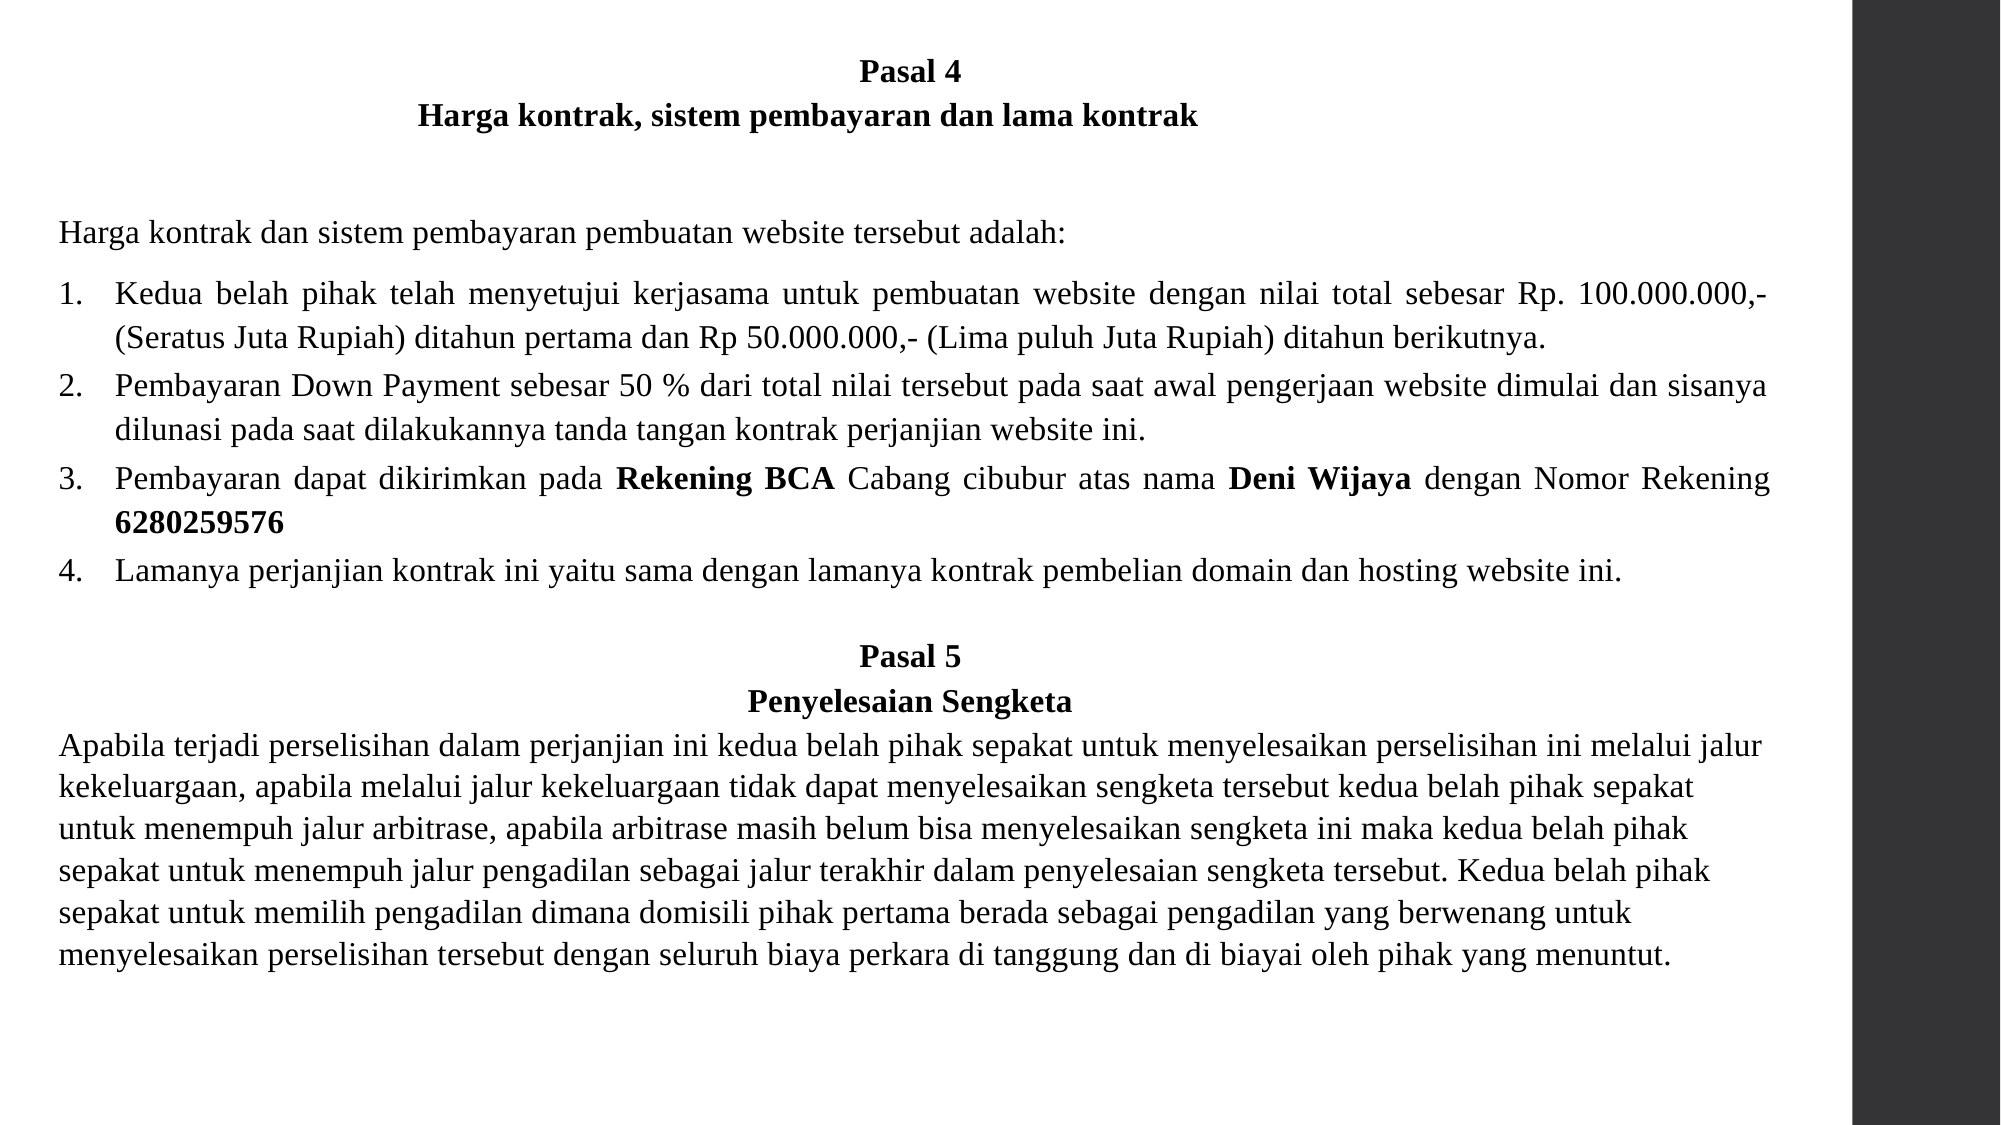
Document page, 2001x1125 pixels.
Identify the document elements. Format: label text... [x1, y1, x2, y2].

list Pasal 4 Harga kontrak, sistem pembayaran dan lama kontrak Harga kontrak dan sistem pembayaran pembuatan website tersebut adalah: Kedua belah pihak telah menyetujui kerjasama untuk pembuatan website dengan nilai total sebesar Rp. 100.000.000,- (Seratus Juta Rupiah) ditahun pertama dan Rp 50.000.000,- (Lima puluh Juta Rupiah) ditahun berikutnya. Pembayaran Down Payment sebesar 50 % dari total nilai tersebut pada saat awal pengerjaan website dimulai dan sisanya dilunasi pada saat dilakukannya tanda tangan kontrak perjanjian website ini. Pembayaran dapat dikirimkan pada Rekening BCA Cabang cibubur atas nama Deni Wijaya dengan Nomor Rekening 6280259576 Lamanya perjanjian kontrak ini yaitu sama dengan lamanya kontrak pembelian domain dan hosting website ini. Pasal 5 Penyelesaian Sengketa Apabila terjadi perselisihan dalam perjanjian ini kedua belah pihak sepakat untuk menyelesaikan perselisihan ini melalui jalur kekeluargaan, apabila melalui jalur kekeluargaan tidak dapat menyelesaikan sengketa tersebut kedua belah pihak sepakat untuk menempuh jalur arbitrase, apabila arbitrase masih belum bisa menyelesaikan sengketa ini maka kedua belah pihak sepakat untuk menempuh jalur pengadilan sebagai jalur terakhir dalam penyelesaian sengketa tersebut. Kedua belah pihak sepakat untuk memilih pengadilan dimana domisili pihak pertama berada sebagai pengadilan yang berwenang untuk menyelesaikan perselisihan tersebut dengan seluruh biaya perkara di tanggung dan di biayai oleh pihak yang menuntut. [43, 39, 1787, 1090]
